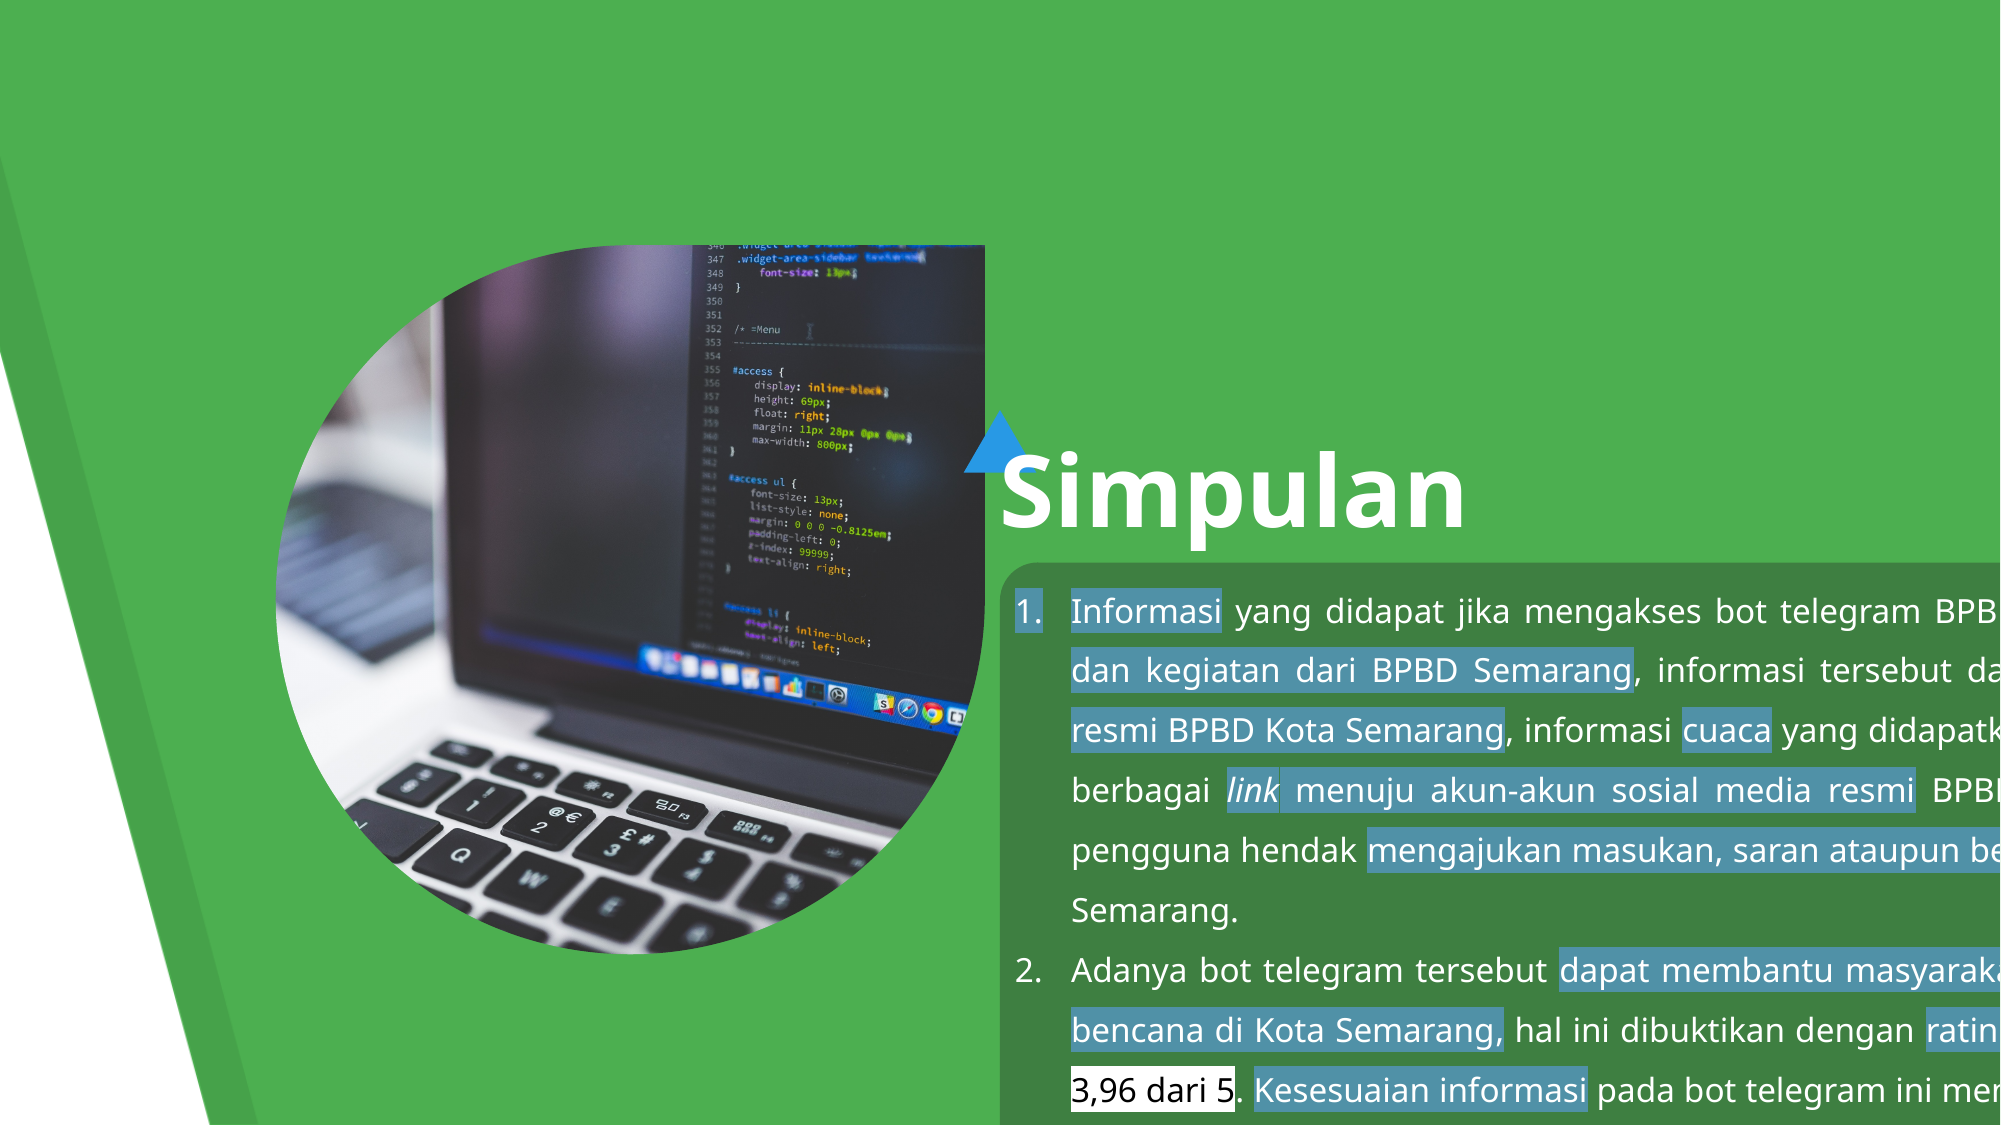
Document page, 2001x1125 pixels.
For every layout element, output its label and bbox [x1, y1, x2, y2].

picture [0, 0, 2001, 1125]
text_box [963, 409, 1689, 532]
text_box [999, 562, 2000, 1125]
